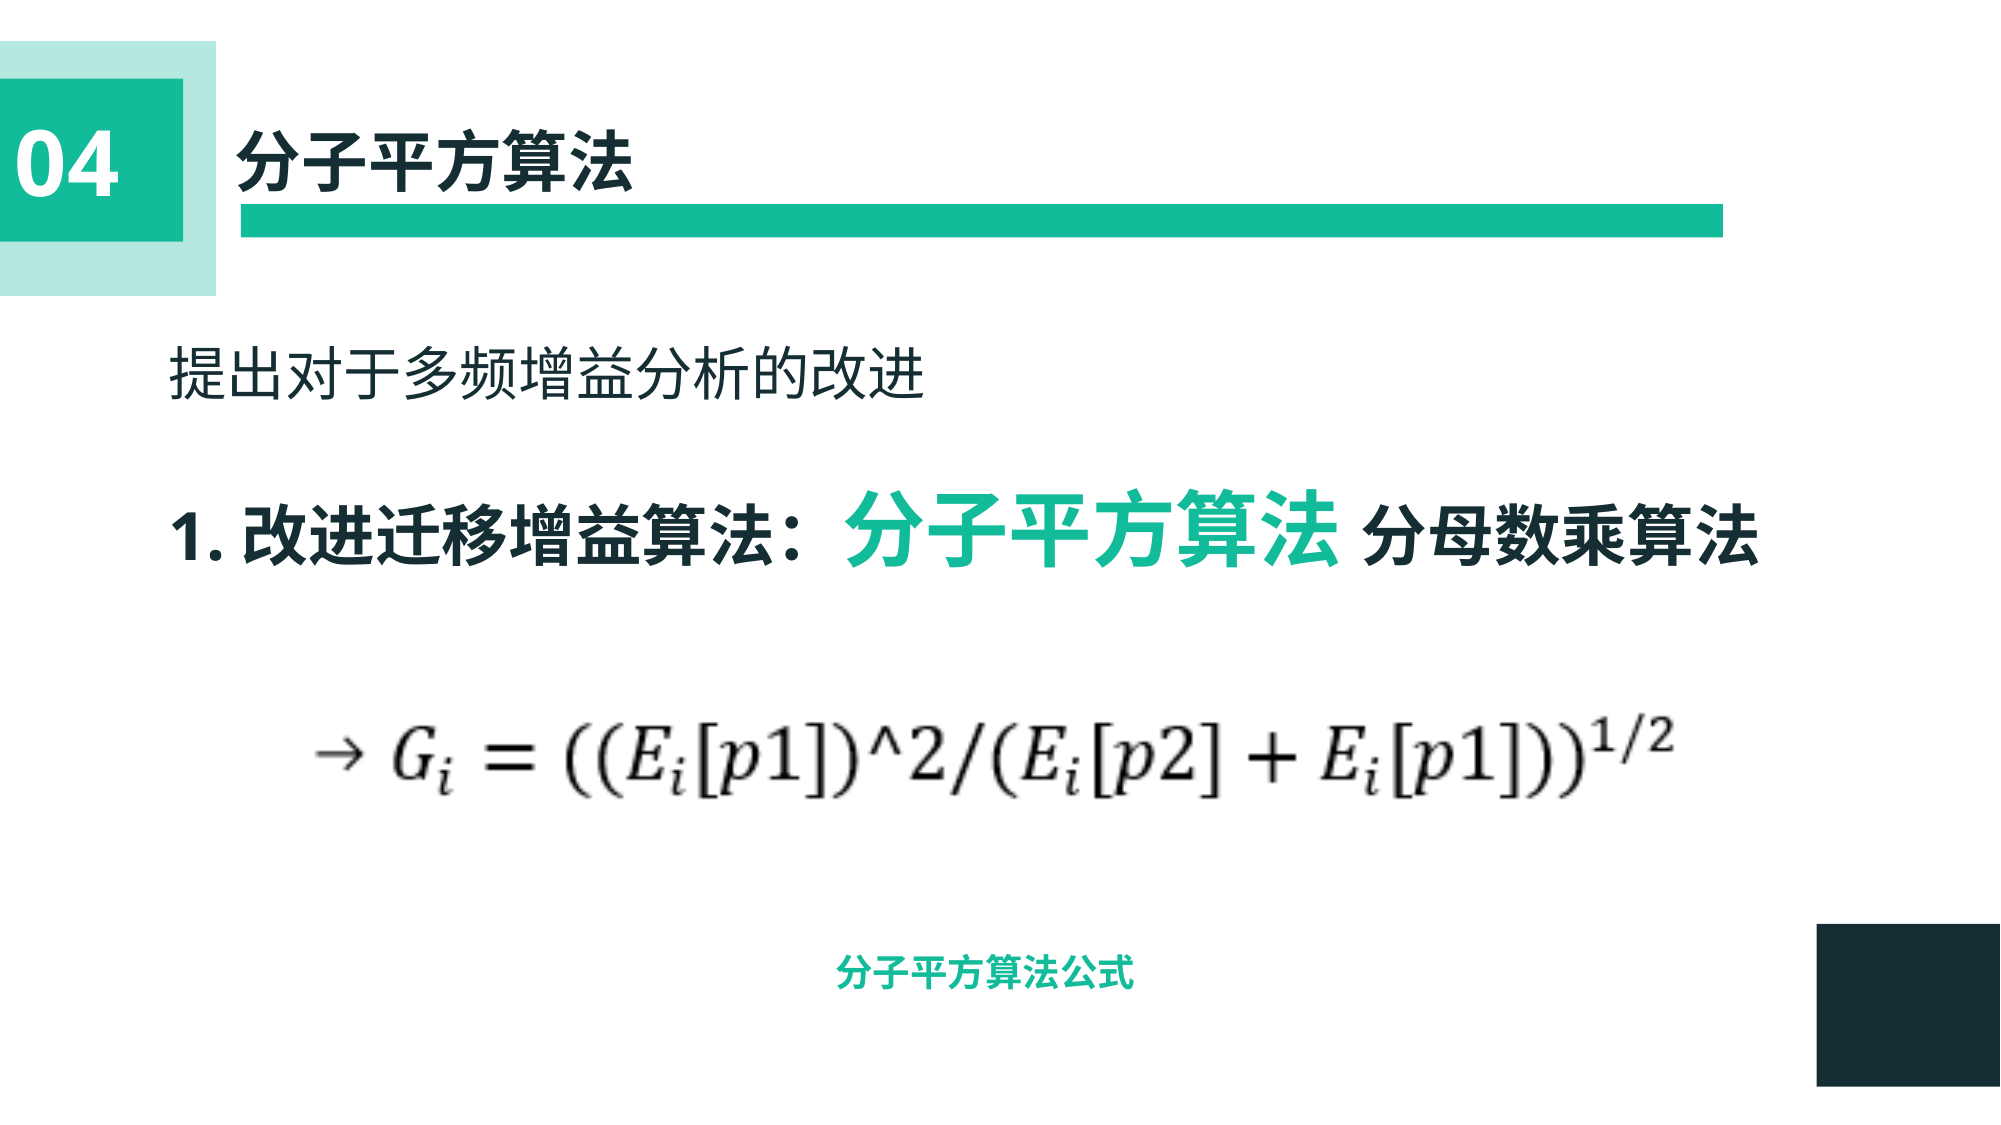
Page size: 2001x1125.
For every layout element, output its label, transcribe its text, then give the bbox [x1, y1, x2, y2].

text_box [240, 203, 1724, 238]
text_box 分子平方算法公式 [820, 972, 1434, 1002]
picture [0, 41, 216, 296]
text_box [1816, 923, 2000, 1088]
picture [257, 651, 1707, 972]
text_box 提出对于多频增益分析的改进 1.改进迁移增益算法：分子平方算法 分母数乘算法 [153, 329, 1847, 794]
text_box 分子平方算法 [220, 112, 651, 207]
